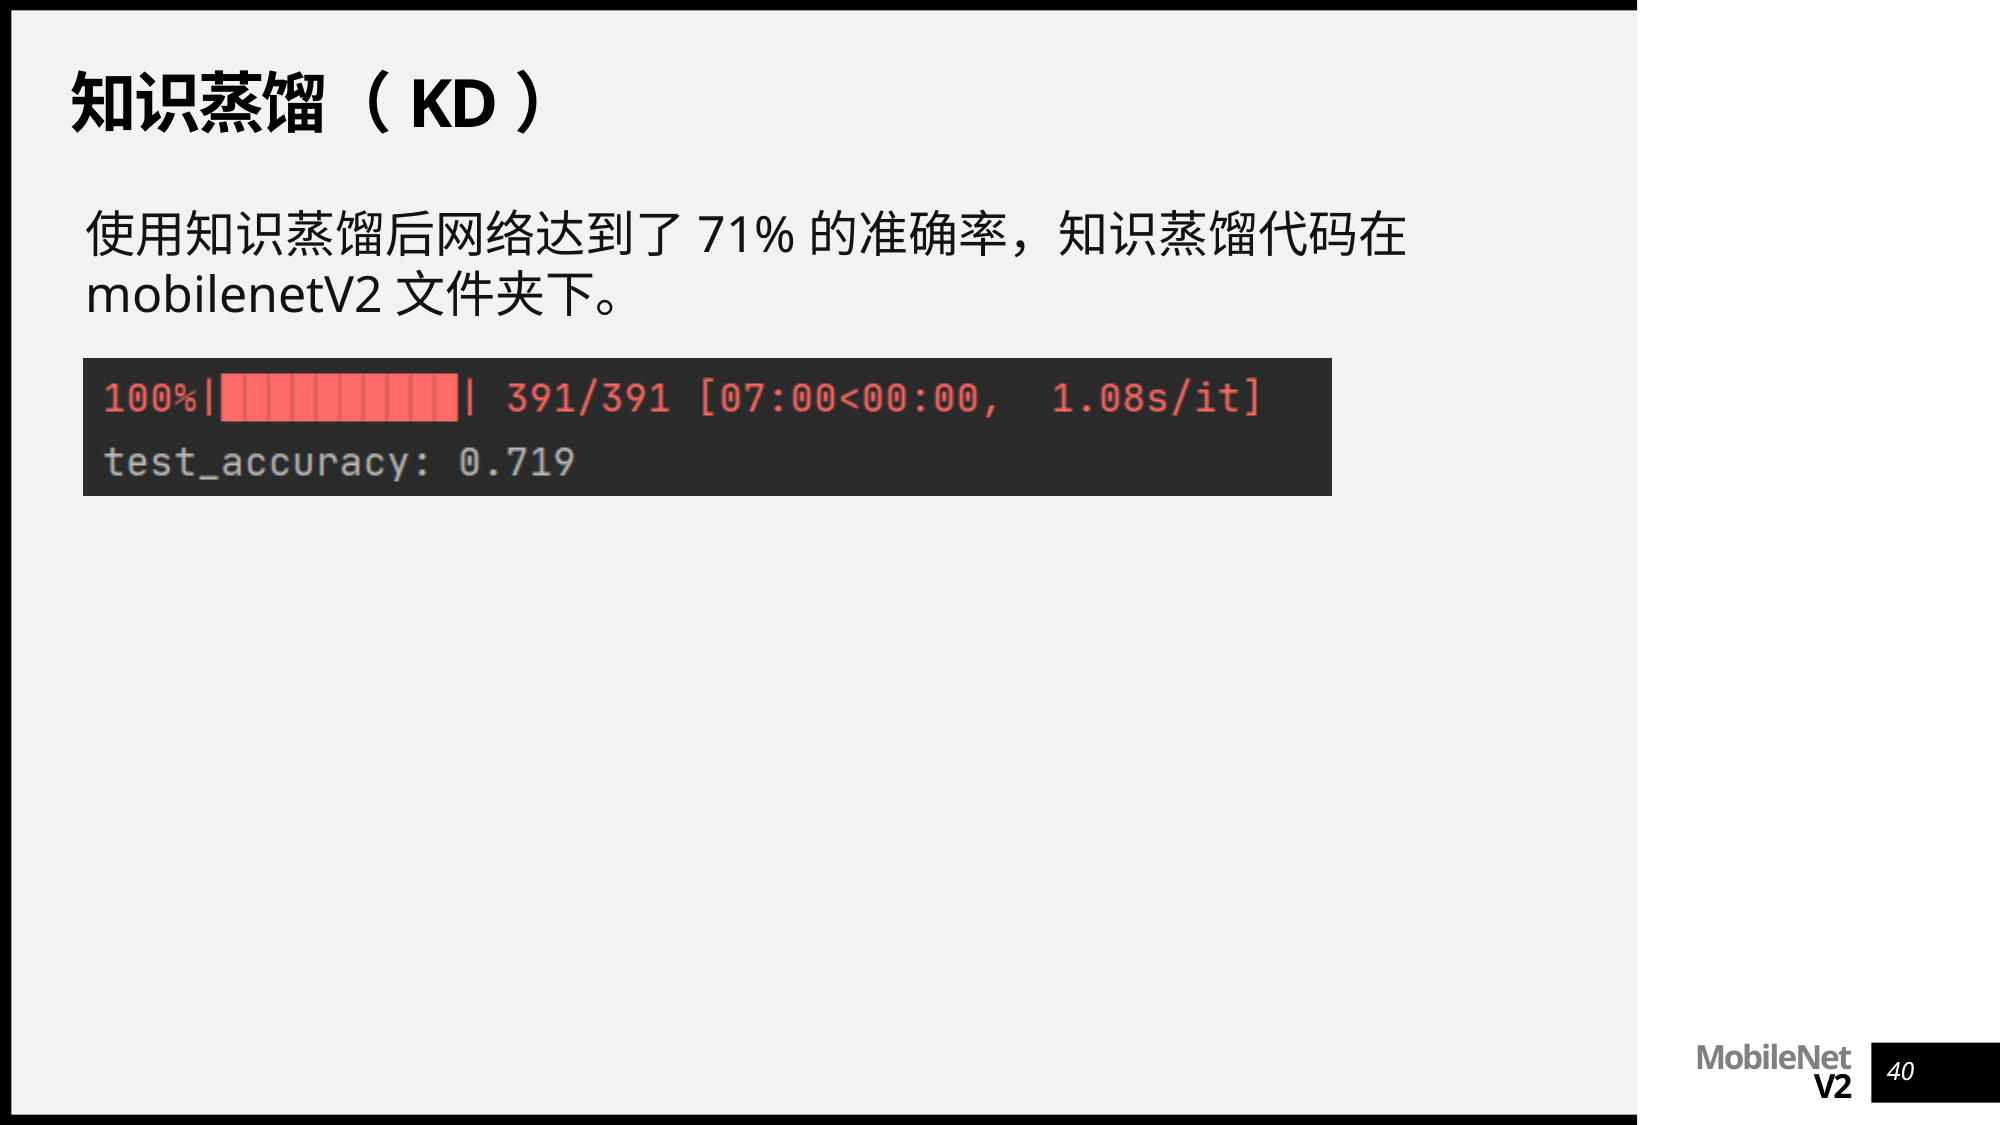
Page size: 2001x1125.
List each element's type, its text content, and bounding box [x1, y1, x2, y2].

text_box 使用知识蒸馏后网络达到了71%的准确率，知识蒸馏代码在mobilenetV2文件夹下。 [70, 195, 1540, 330]
slide_number 40 [1877, 1050, 1924, 1096]
picture [83, 358, 1332, 496]
title 知识蒸馏（KD） [70, 70, 1580, 142]
